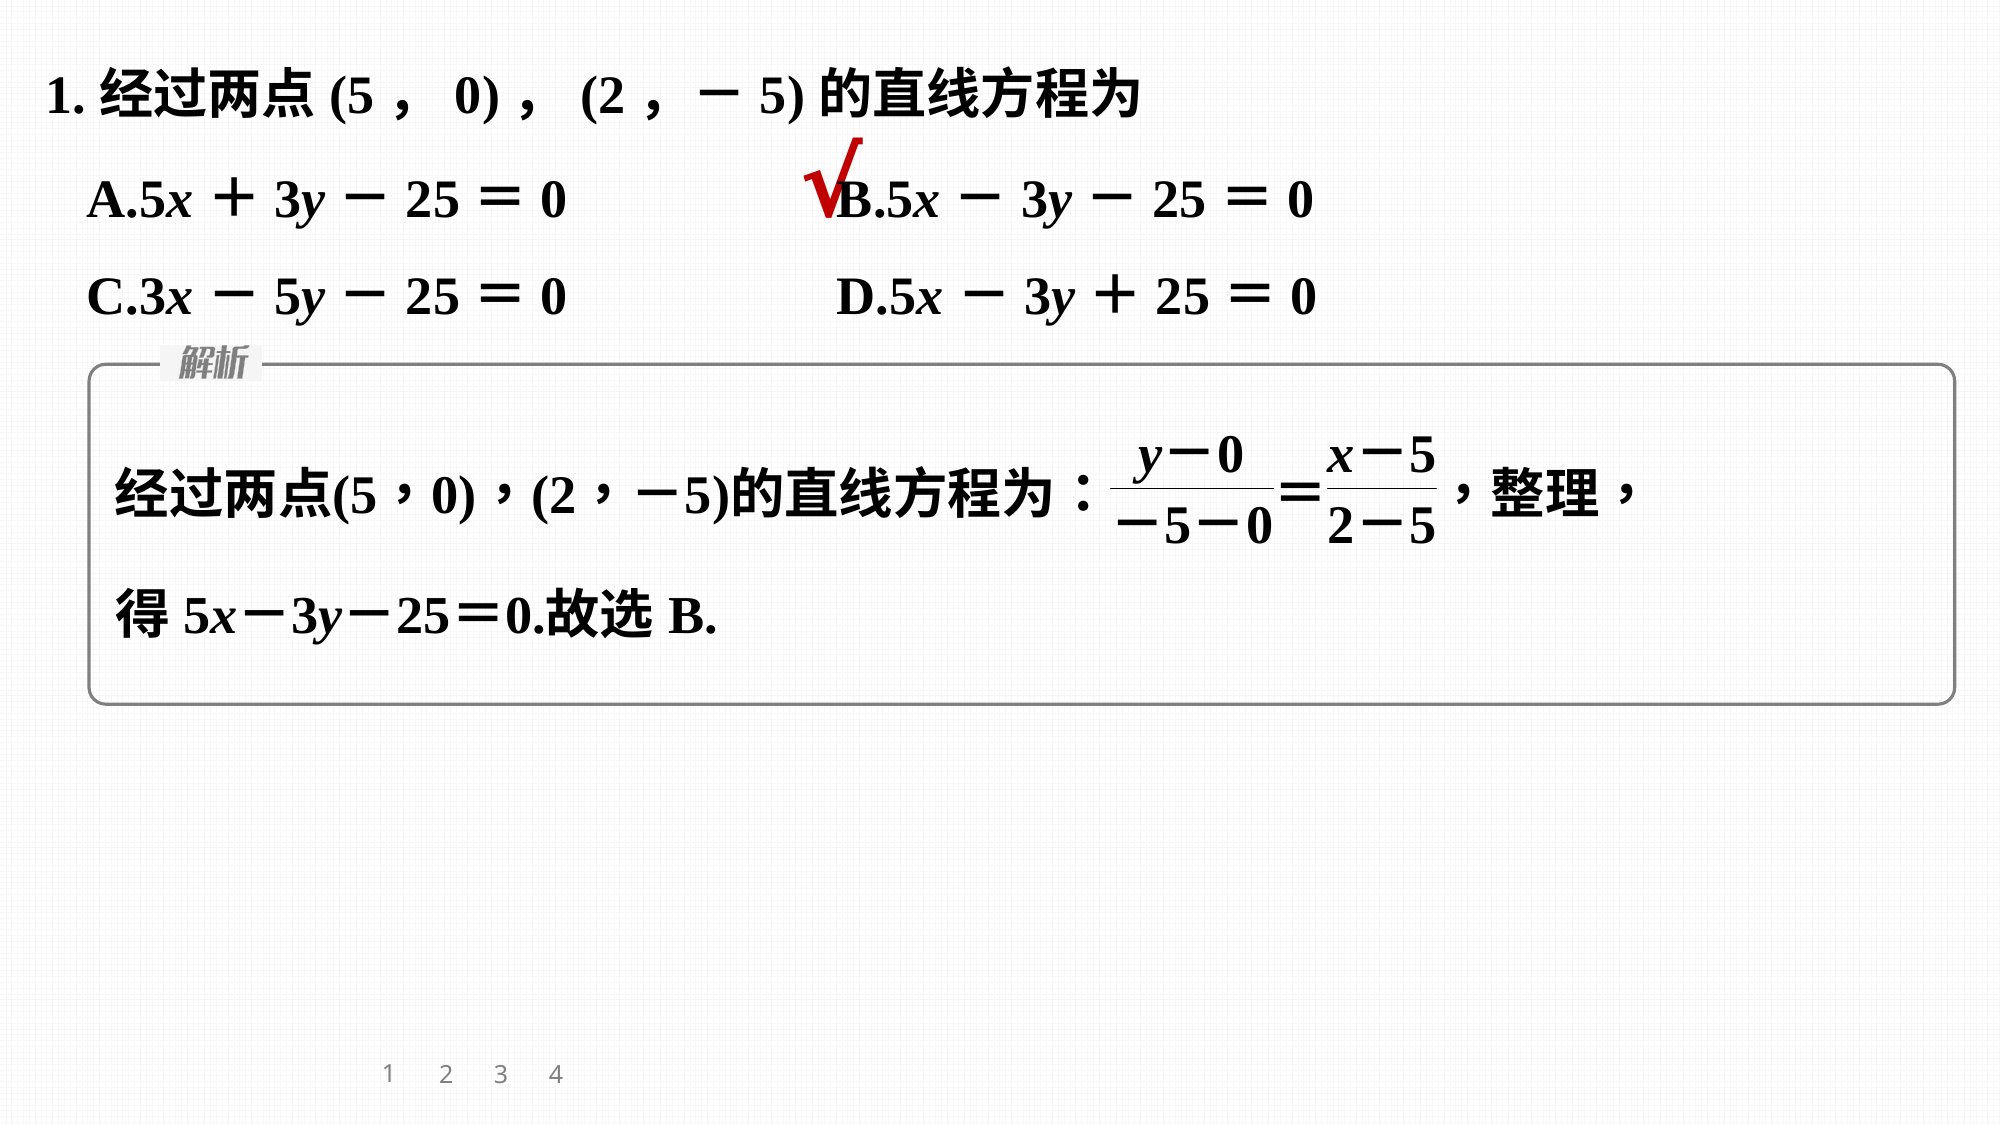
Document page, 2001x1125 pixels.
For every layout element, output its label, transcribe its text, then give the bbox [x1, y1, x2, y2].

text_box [115, 566, 1999, 663]
text_box √ [785, 114, 910, 123]
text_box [89, 345, 1955, 705]
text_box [114, 408, 1772, 571]
text_box A.5x＋3y－25＝0 B.5x－3y－25＝0 C.3x－5y－25＝0 D.5x－3y＋25＝0 [72, 123, 1910, 333]
text_box 1.经过两点(5，0)，(2，－5)的直线方程为 [30, 19, 1905, 132]
